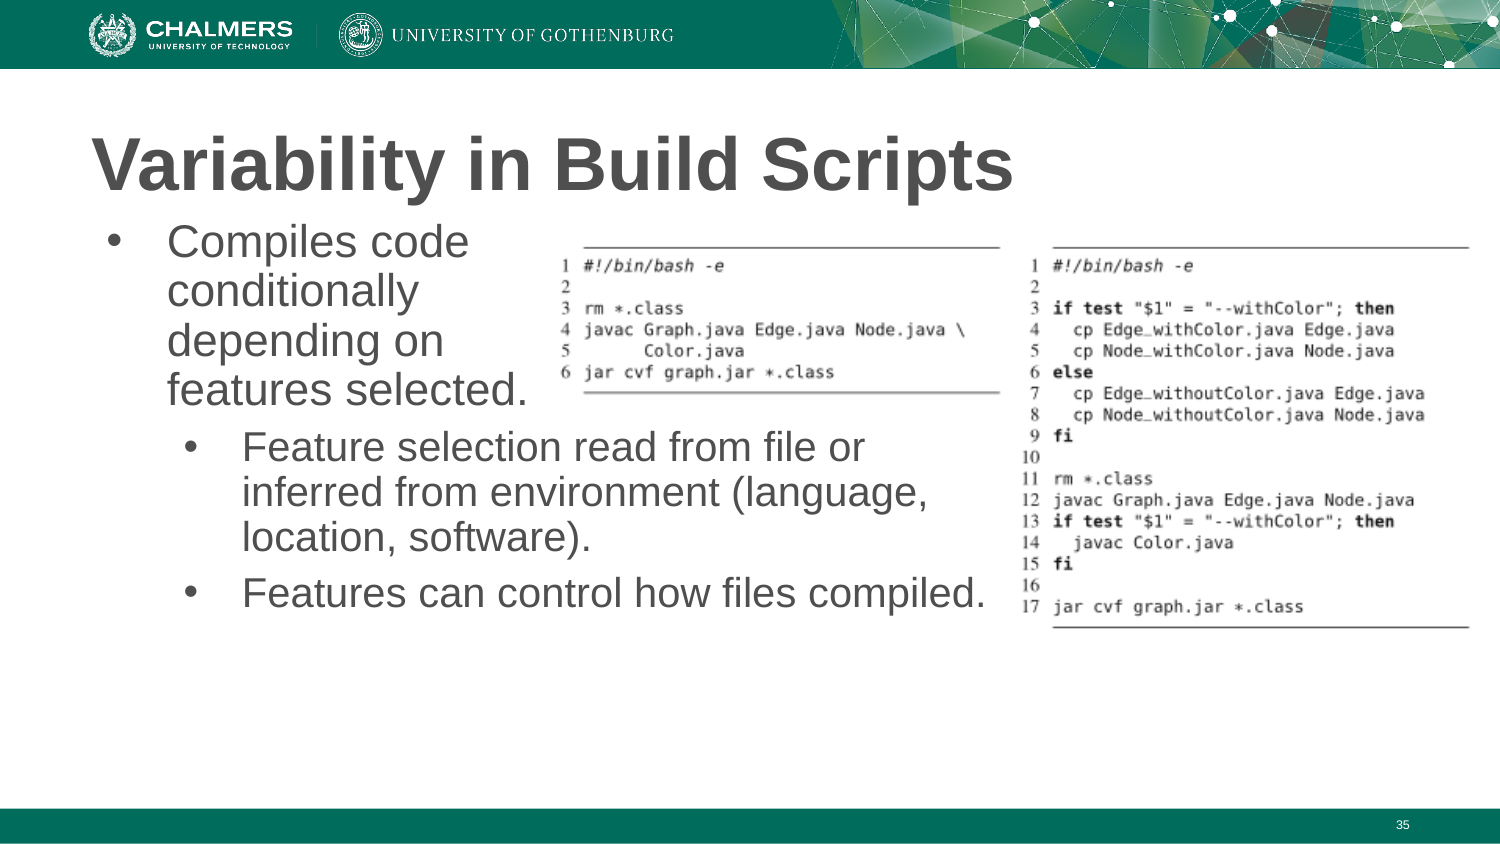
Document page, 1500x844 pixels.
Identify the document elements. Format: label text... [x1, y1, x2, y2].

list Compiles code conditionally depending on features selected. Feature selection read from file or inferred from environment (language, location, software). Features can control how files compiled. [76, 210, 1015, 782]
picture [759, 0, 1500, 68]
title Variability in Build Scripts [76, 100, 1425, 211]
slide_number ‹#› [1074, 809, 1425, 844]
picture [525, 227, 1484, 641]
picture [64, 0, 696, 85]
